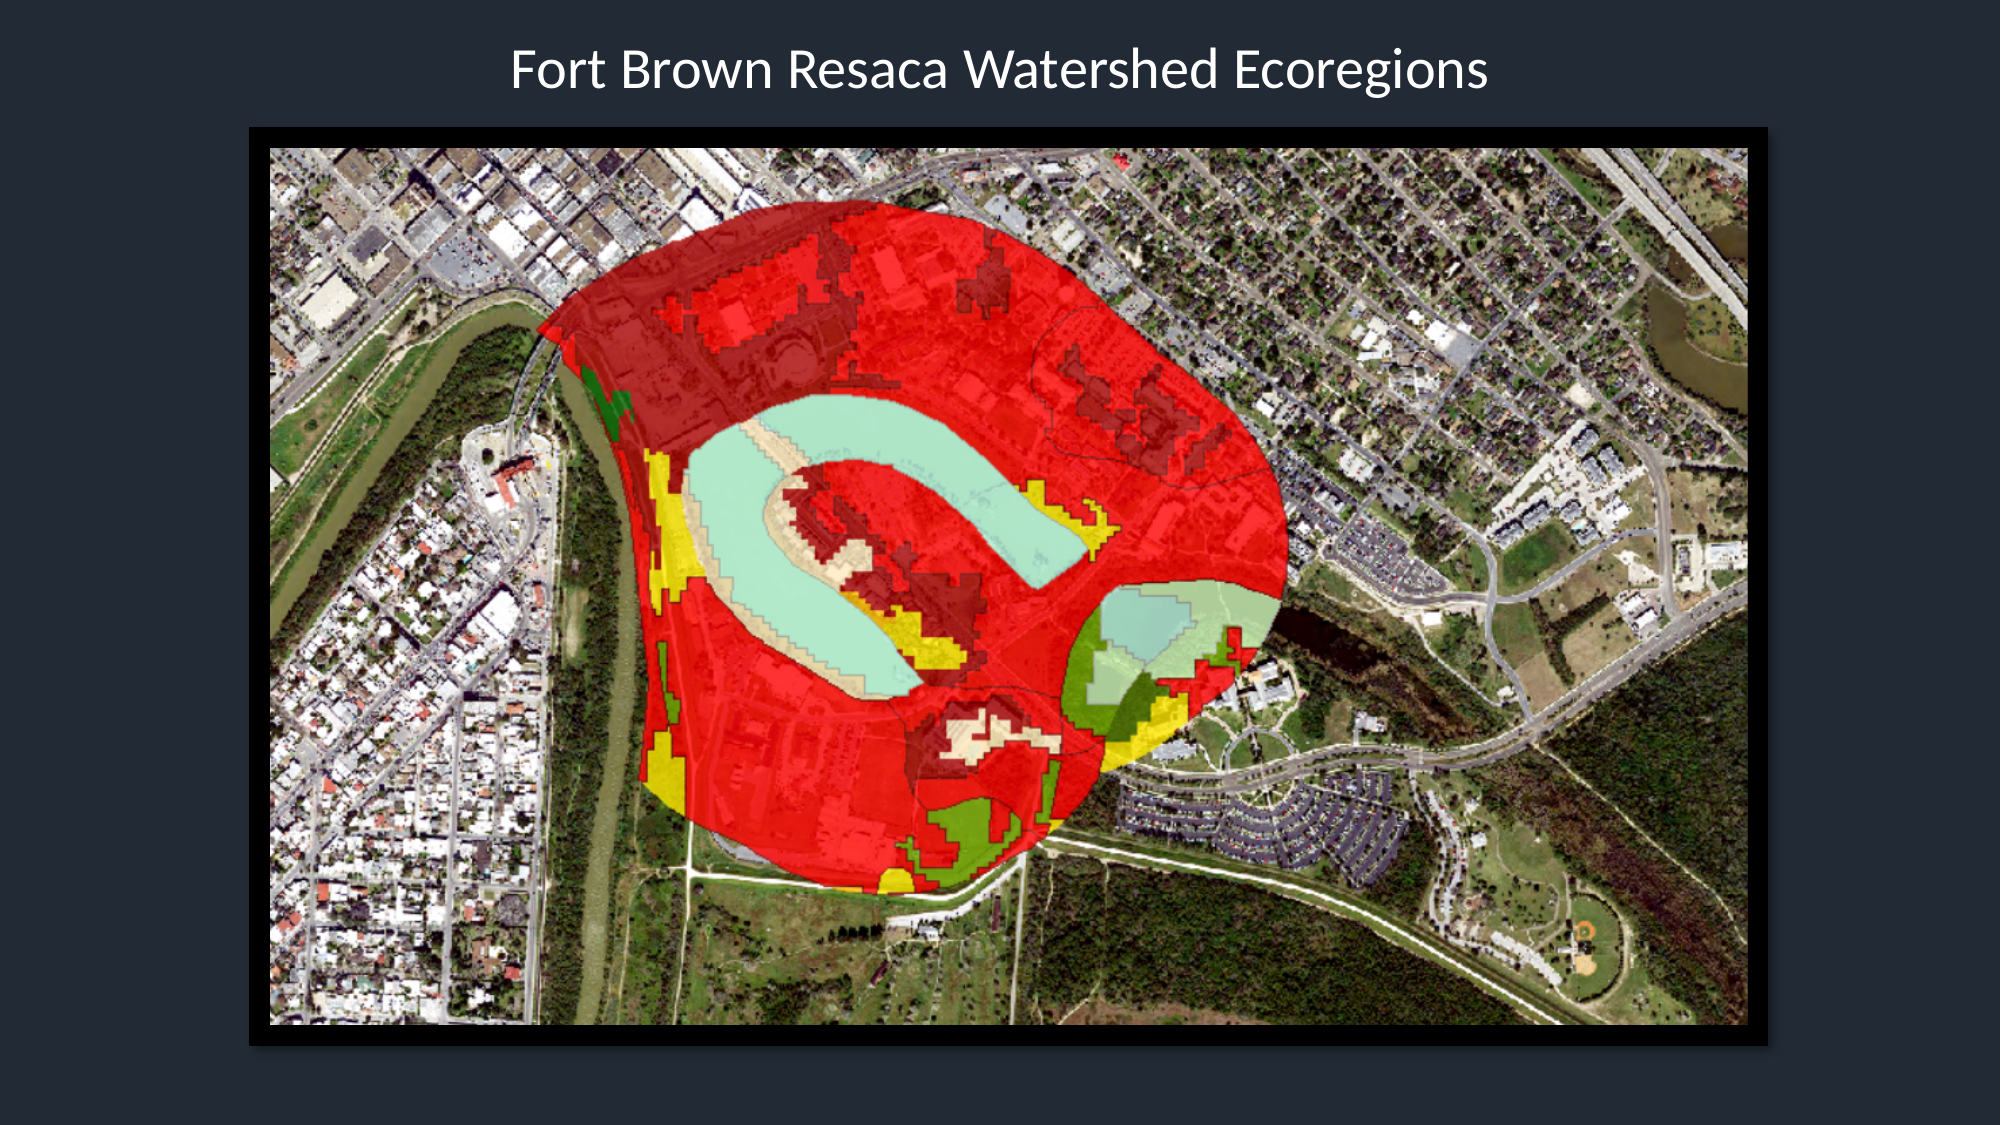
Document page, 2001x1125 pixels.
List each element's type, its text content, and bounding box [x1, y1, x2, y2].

picture [269, 147, 1748, 1025]
text_box Fort Brown Resaca Watershed Ecoregions [457, 22, 1543, 108]
